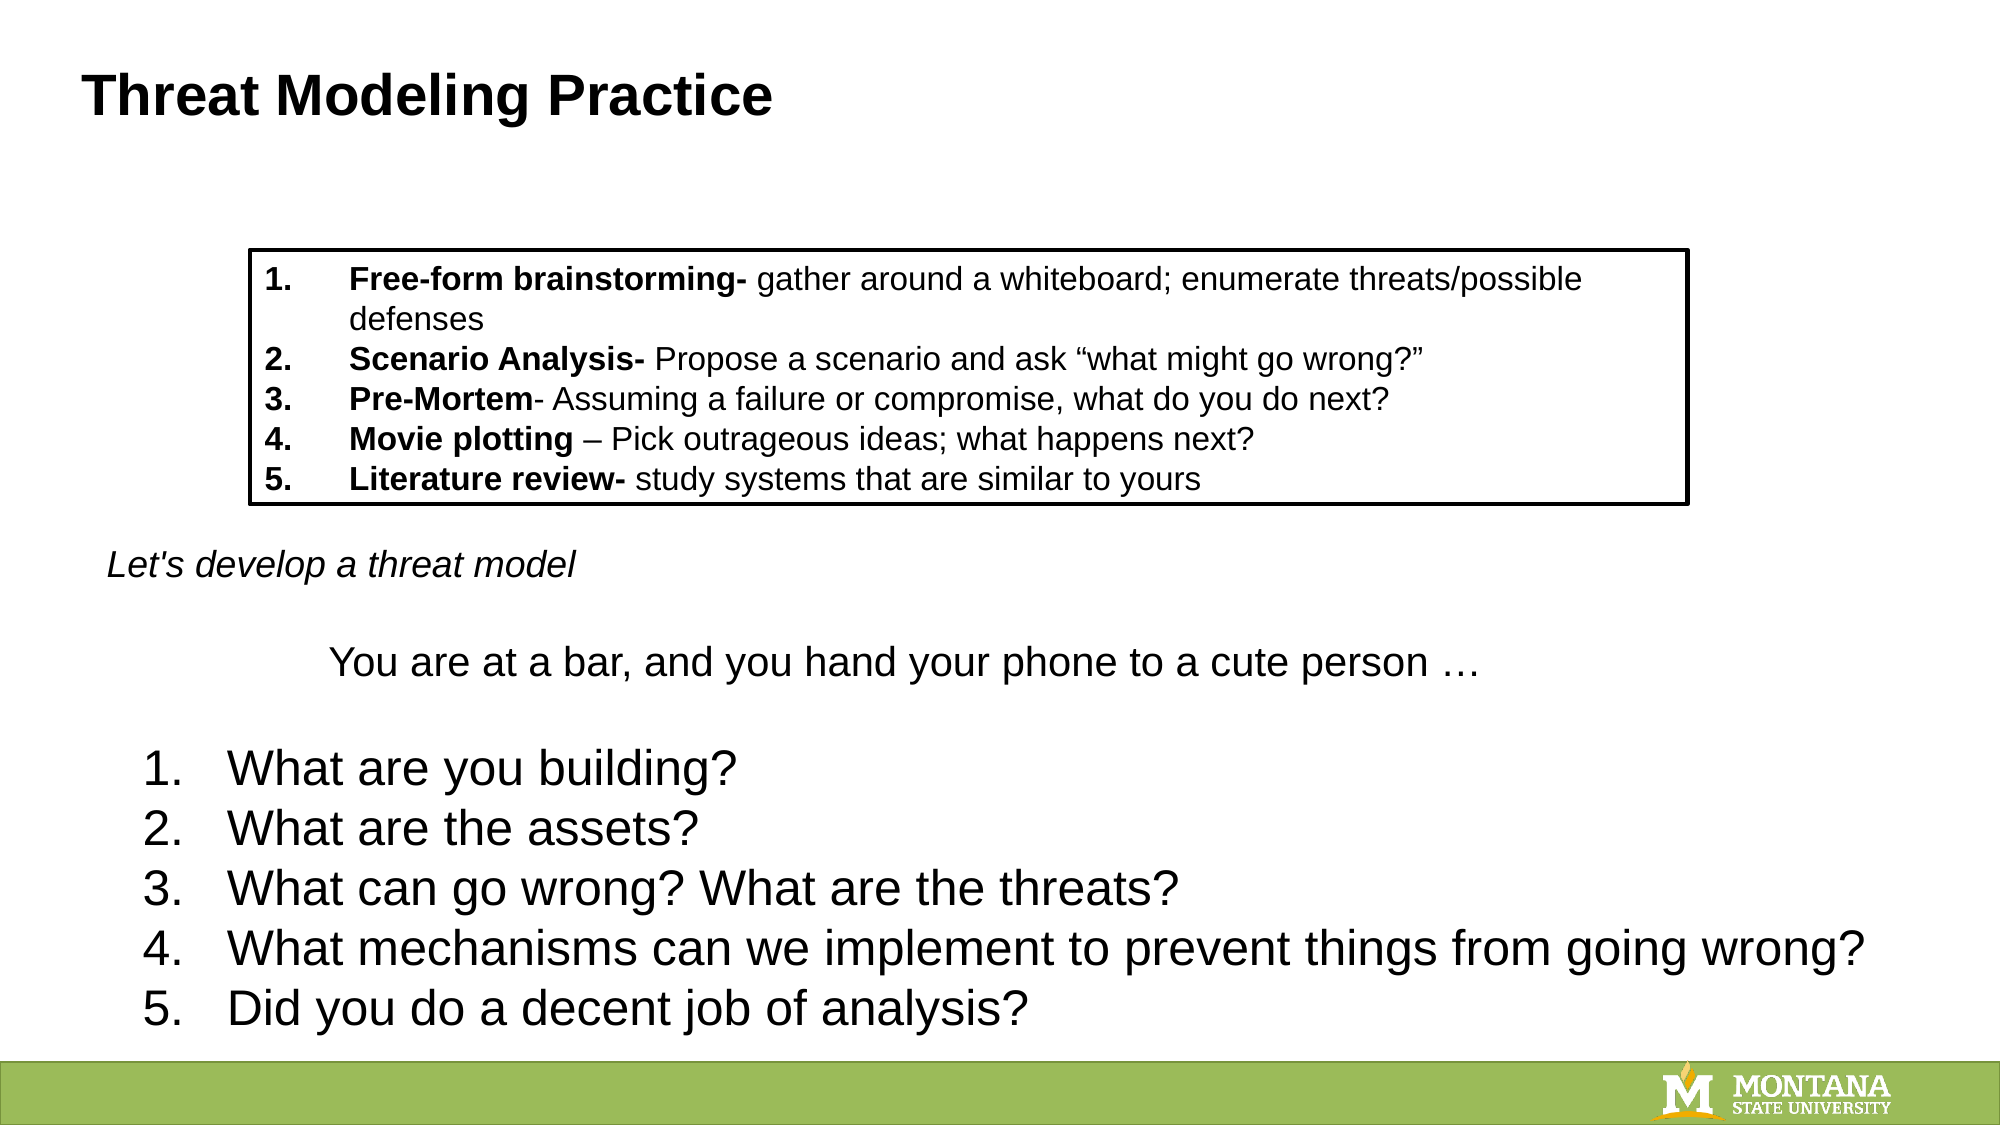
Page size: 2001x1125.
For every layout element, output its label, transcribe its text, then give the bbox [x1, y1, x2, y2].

text_box Free-form brainstorming- gather around a whiteboard; enumerate threats/possible defenses Scenario Analysis- Propose a scenario and ask “what might go wrong?” Pre-Mortem- Assuming a failure or compromise, what do you do next? Movie plotting – Pick outrageous ideas; what happens next? Literature review- study systems that are similar to yours [249, 249, 1688, 505]
text_box Let's develop a threat model [91, 532, 591, 592]
text_box You are at a bar, and you hand your phone to a cute person … [313, 627, 1498, 693]
text_box Threat Modeling Practice [66, 50, 790, 135]
text_box What are you building? What are the assets? What can go wrong? What are the threats? What mechanisms can we implement to prevent things from going wrong? Did you do a decent job of analysis? [127, 728, 1882, 1043]
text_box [0, 1060, 1647, 1125]
picture [1649, 1060, 1892, 1122]
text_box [1892, 1060, 2000, 1125]
